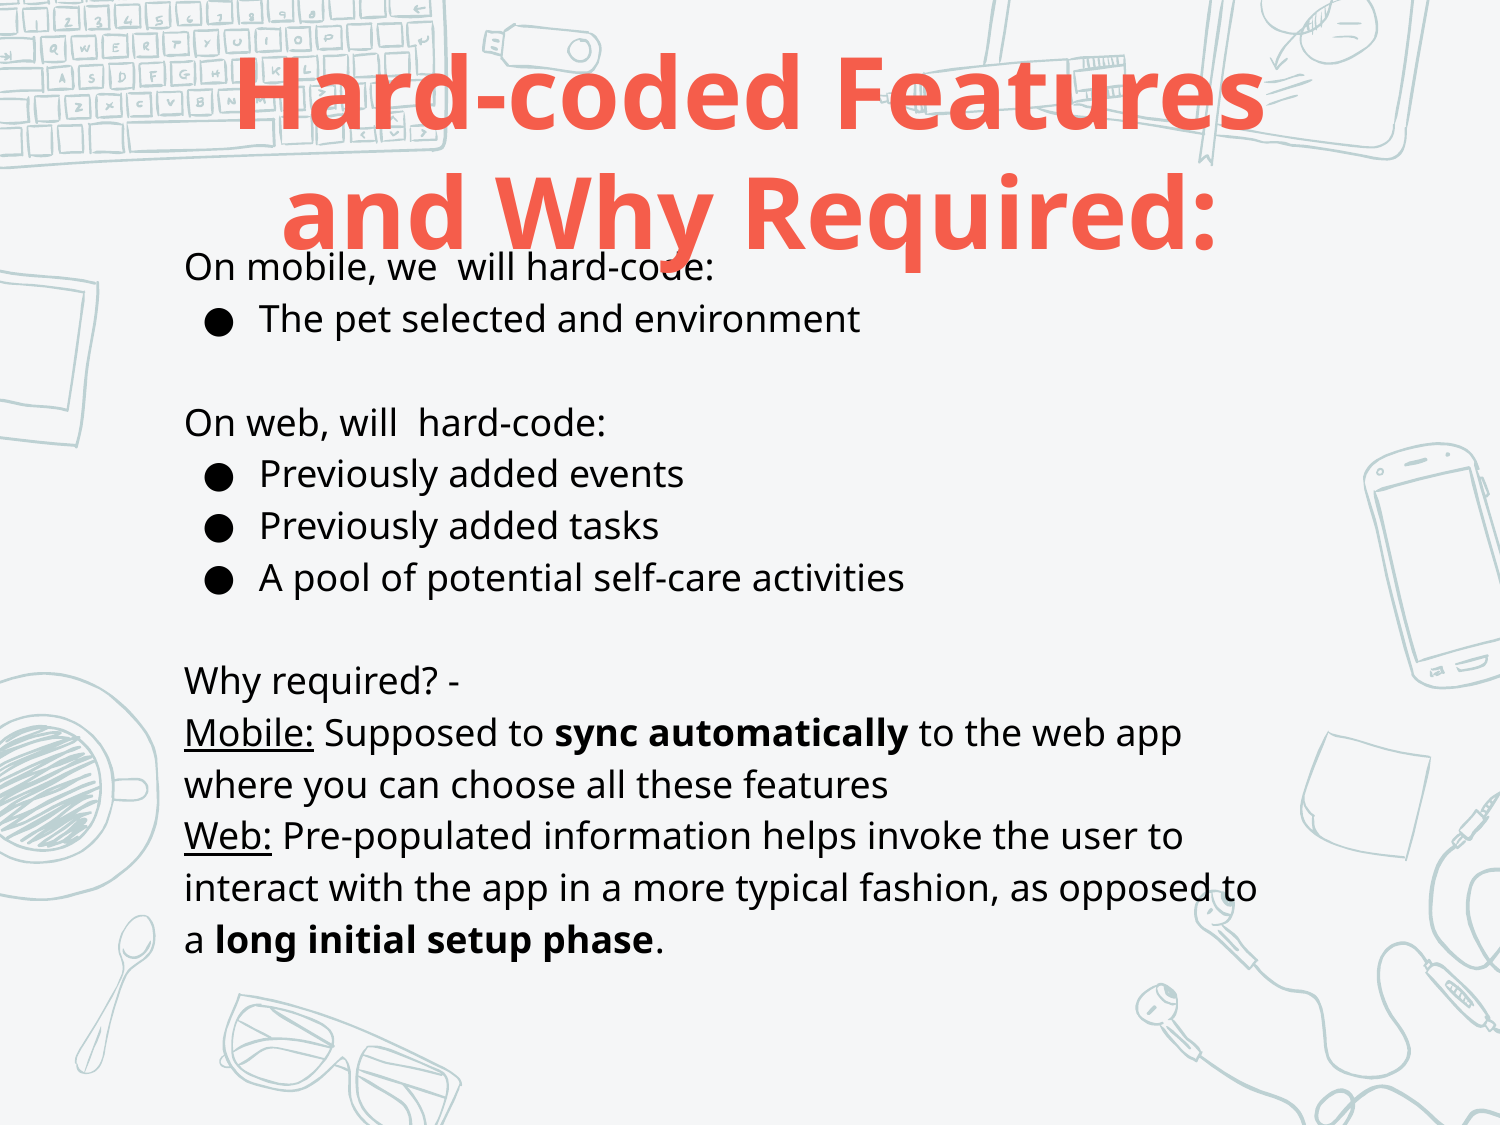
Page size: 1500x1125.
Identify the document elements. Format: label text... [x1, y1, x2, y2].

text_box Hard-coded Features and Why Required: [142, 14, 1358, 178]
list On mobile, we will hard-code: The pet selected and environment On web, will hard-code: Previously added events Previously added tasks A pool of potential self-care activities Why required? - Mobile: Supposed to sync automatically to the web app where you can choose all these features Web: Pre-populated information helps invoke the user to interact with the app in a more typical fashion, as opposed to a long initial setup phase. [168, 221, 1298, 1070]
